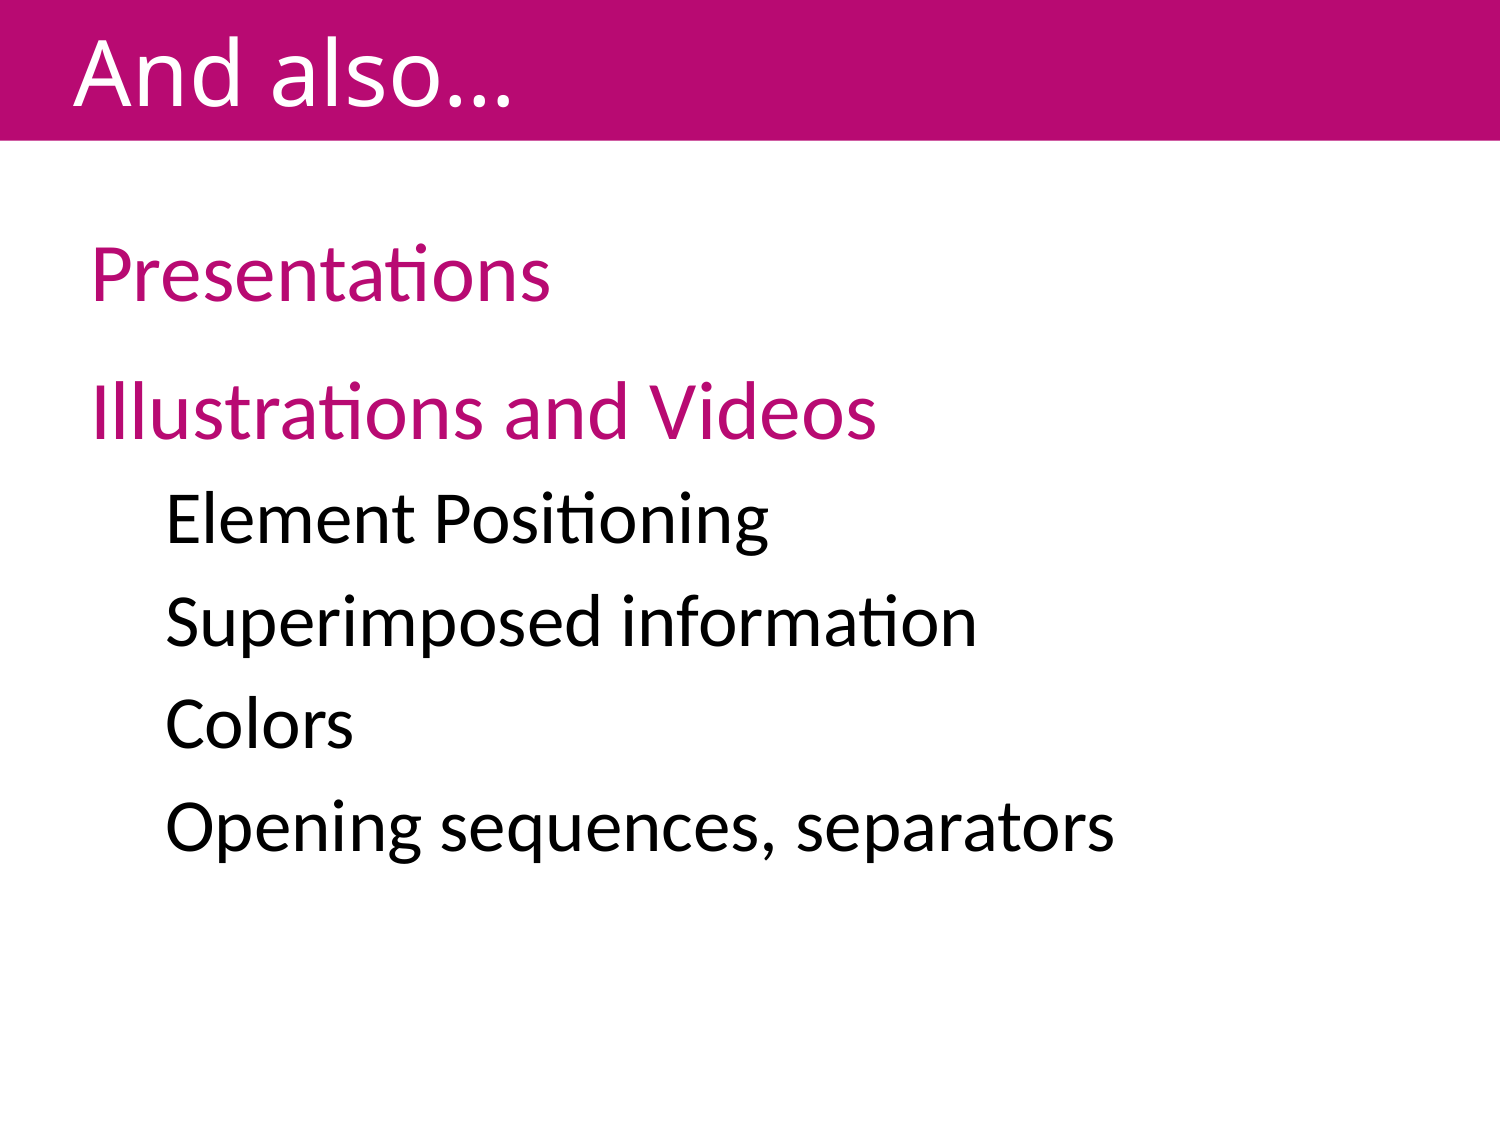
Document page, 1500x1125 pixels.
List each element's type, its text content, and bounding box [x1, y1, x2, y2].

title And also… [0, 0, 1500, 141]
list Presentations Illustrations and Videos Element Positioning Superimposed information Colors Opening sequences, separators [74, 210, 1426, 1067]
